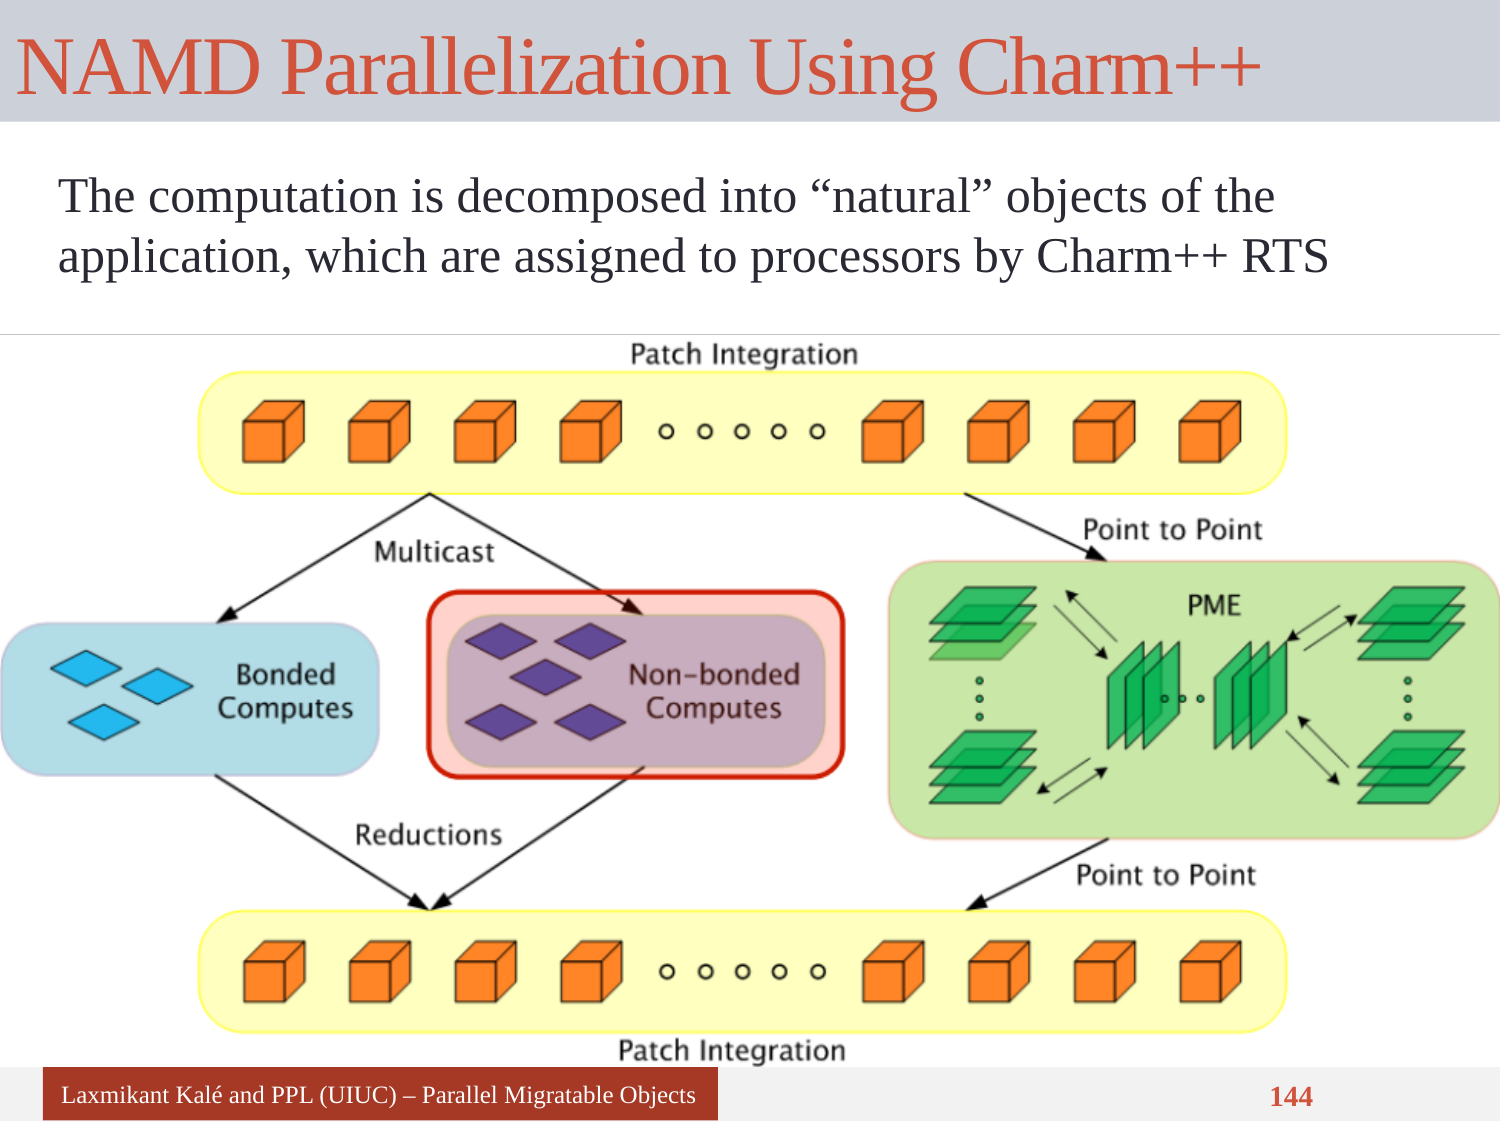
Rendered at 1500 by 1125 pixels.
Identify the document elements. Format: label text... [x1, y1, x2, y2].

footer Laxmikant Kalé and PPL (UIUC) – Parallel Migratable Objects [42, 1075, 718, 1121]
title NAMD Parallelization Using Charm++ [0, 0, 1500, 122]
list The computation is decomposed into “natural” objects of the application, which are assigned to processors by Charm++ RTS [42, 154, 1457, 330]
picture [0, 333, 1500, 1067]
slide_number 144 [1254, 1075, 1457, 1122]
